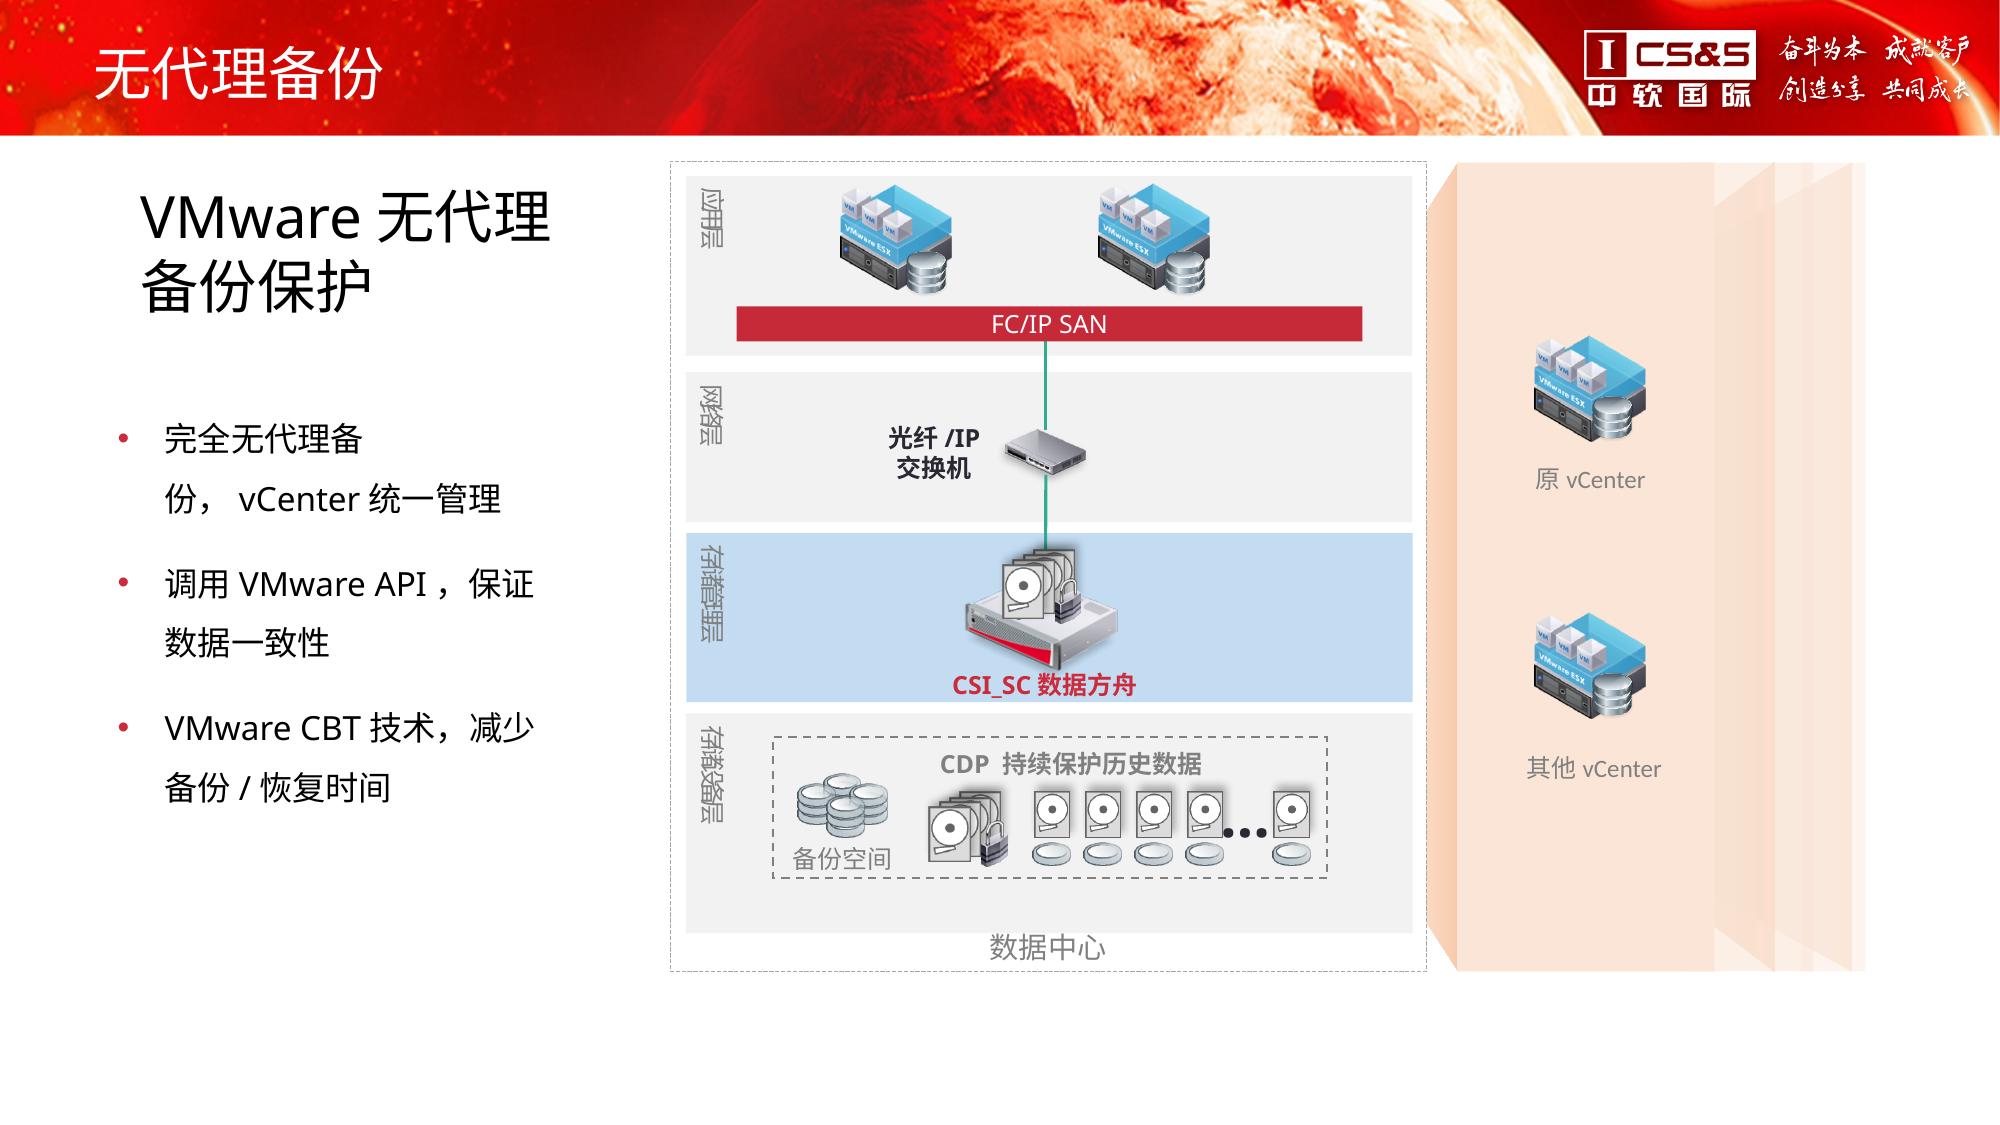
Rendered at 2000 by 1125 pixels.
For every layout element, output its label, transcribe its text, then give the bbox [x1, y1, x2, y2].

text_box VMware无代理备份保护 [125, 162, 609, 337]
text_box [670, 161, 1866, 972]
text_box 完全无代理备份，vCenter统一管理 调用VMware API，保证数据一致性 VMware CBT技术，减少备份/恢复时间 [102, 390, 571, 879]
picture [0, 0, 2000, 1125]
title 无代理备份 [78, 19, 1514, 126]
